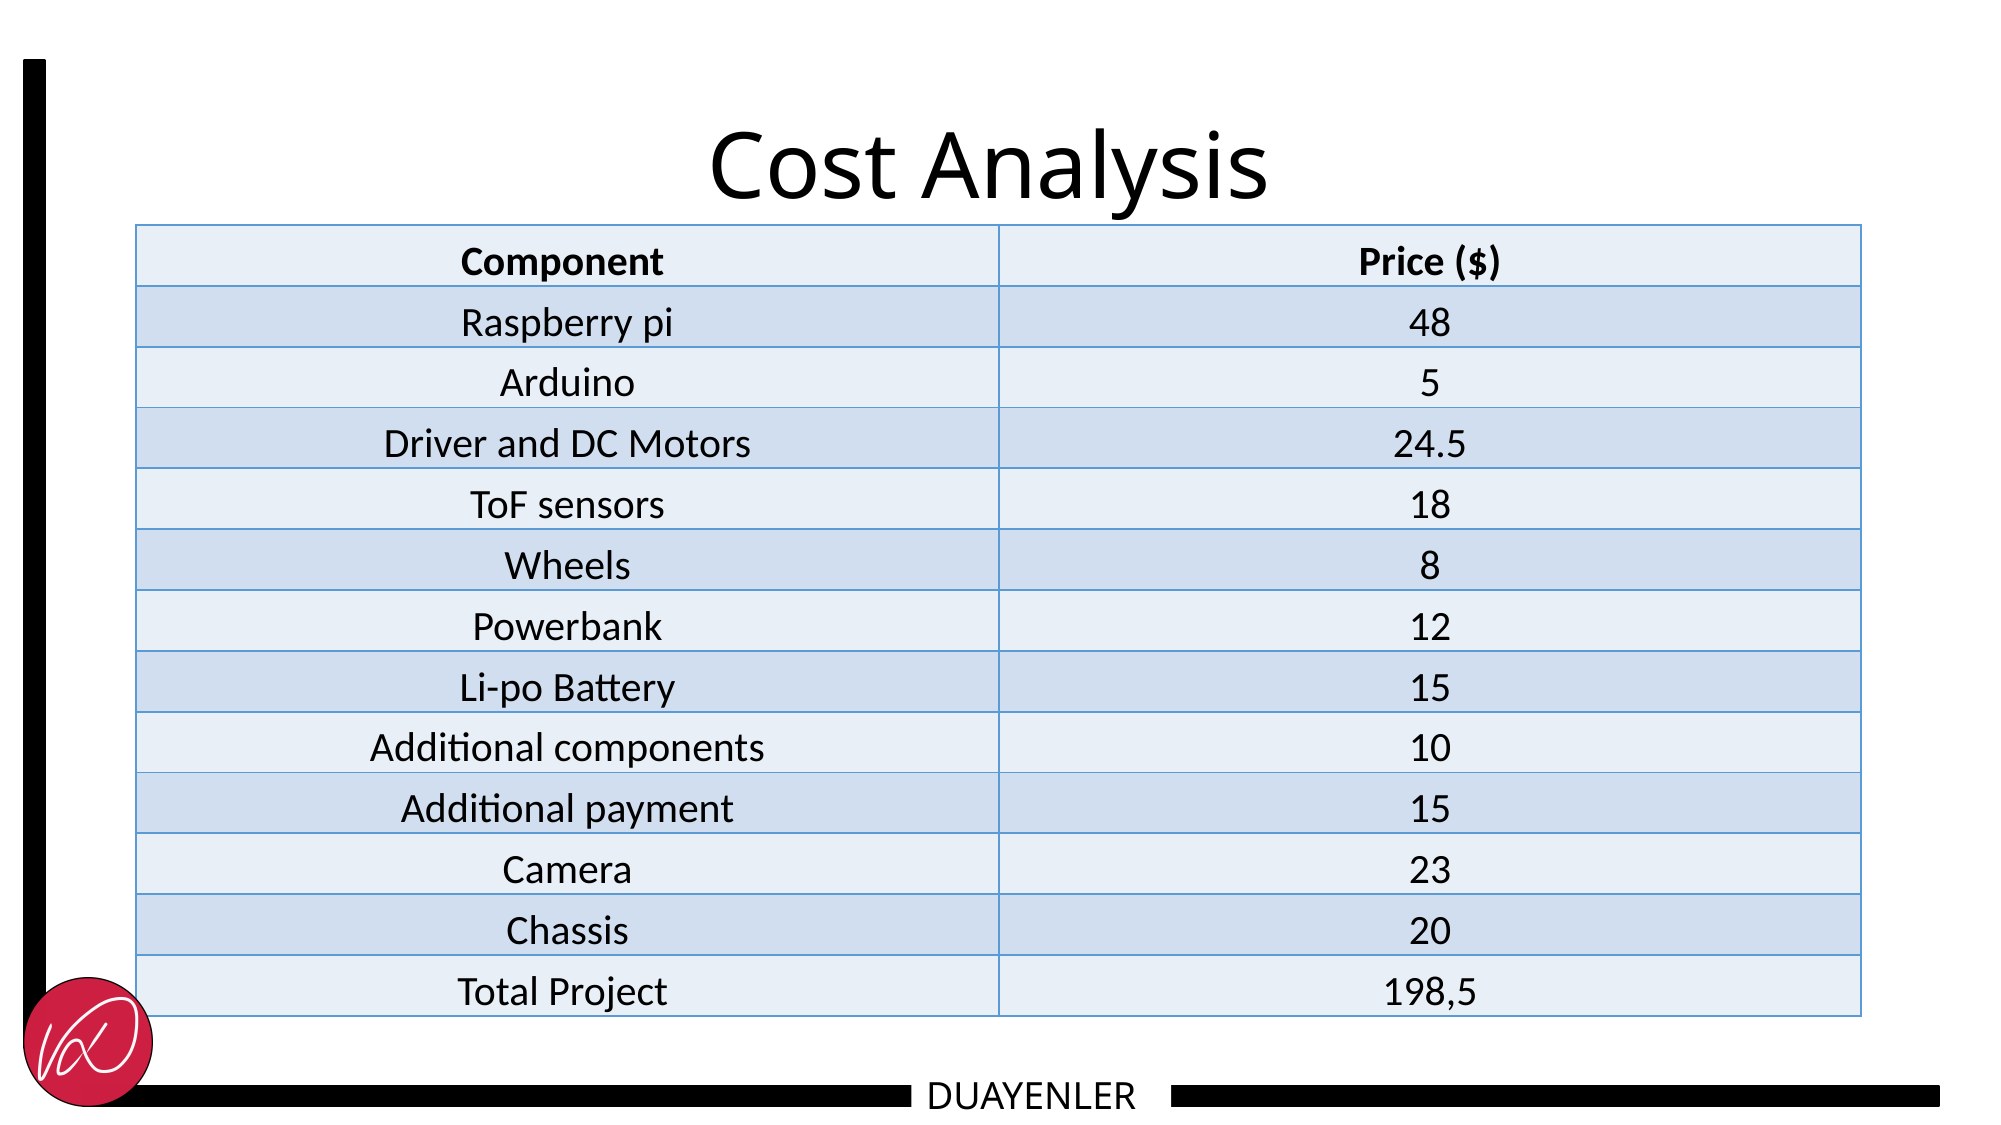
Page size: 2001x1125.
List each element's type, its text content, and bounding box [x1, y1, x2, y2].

table_cell 5 [1000, 348, 1860, 407]
text_box [153, 1085, 911, 1107]
table_cell 24.5 [1000, 408, 1860, 467]
table_cell 15 [1000, 652, 1860, 711]
table_cell 198,5 [1000, 956, 1860, 1015]
table_cell 23 [1000, 834, 1860, 893]
table_cell 48 [1000, 287, 1860, 346]
table_cell Additional components [137, 713, 998, 772]
table_cell 20 [1000, 895, 1860, 954]
table_cell Total Project [137, 956, 998, 1015]
text_box [23, 59, 46, 977]
table_cell Driver and DC Motors [137, 408, 998, 467]
picture [23, 977, 153, 1107]
table_cell Powerbank [137, 591, 998, 650]
table_cell Li-po Battery [137, 652, 998, 711]
table_cell 18 [1000, 469, 1860, 528]
text_box DUAYENLER [911, 1064, 1172, 1125]
table_cell Raspberry pi [137, 287, 998, 346]
table_cell ToF sensors [137, 469, 998, 528]
table_cell 10 [1000, 713, 1860, 772]
table_cell Additional payment [137, 773, 998, 832]
title Cost Analysis [138, 60, 1864, 278]
table_header Price ($) [1000, 226, 1860, 285]
table_cell Camera [137, 834, 998, 893]
table_cell 12 [1000, 591, 1860, 650]
table_cell Chassis [137, 895, 998, 954]
table_header Component [137, 226, 998, 285]
table_cell Arduino [137, 348, 998, 407]
table_cell 15 [1000, 773, 1860, 832]
text_box [1172, 1085, 1940, 1107]
table_cell Wheels [137, 530, 998, 589]
table_cell 8 [1000, 530, 1860, 589]
